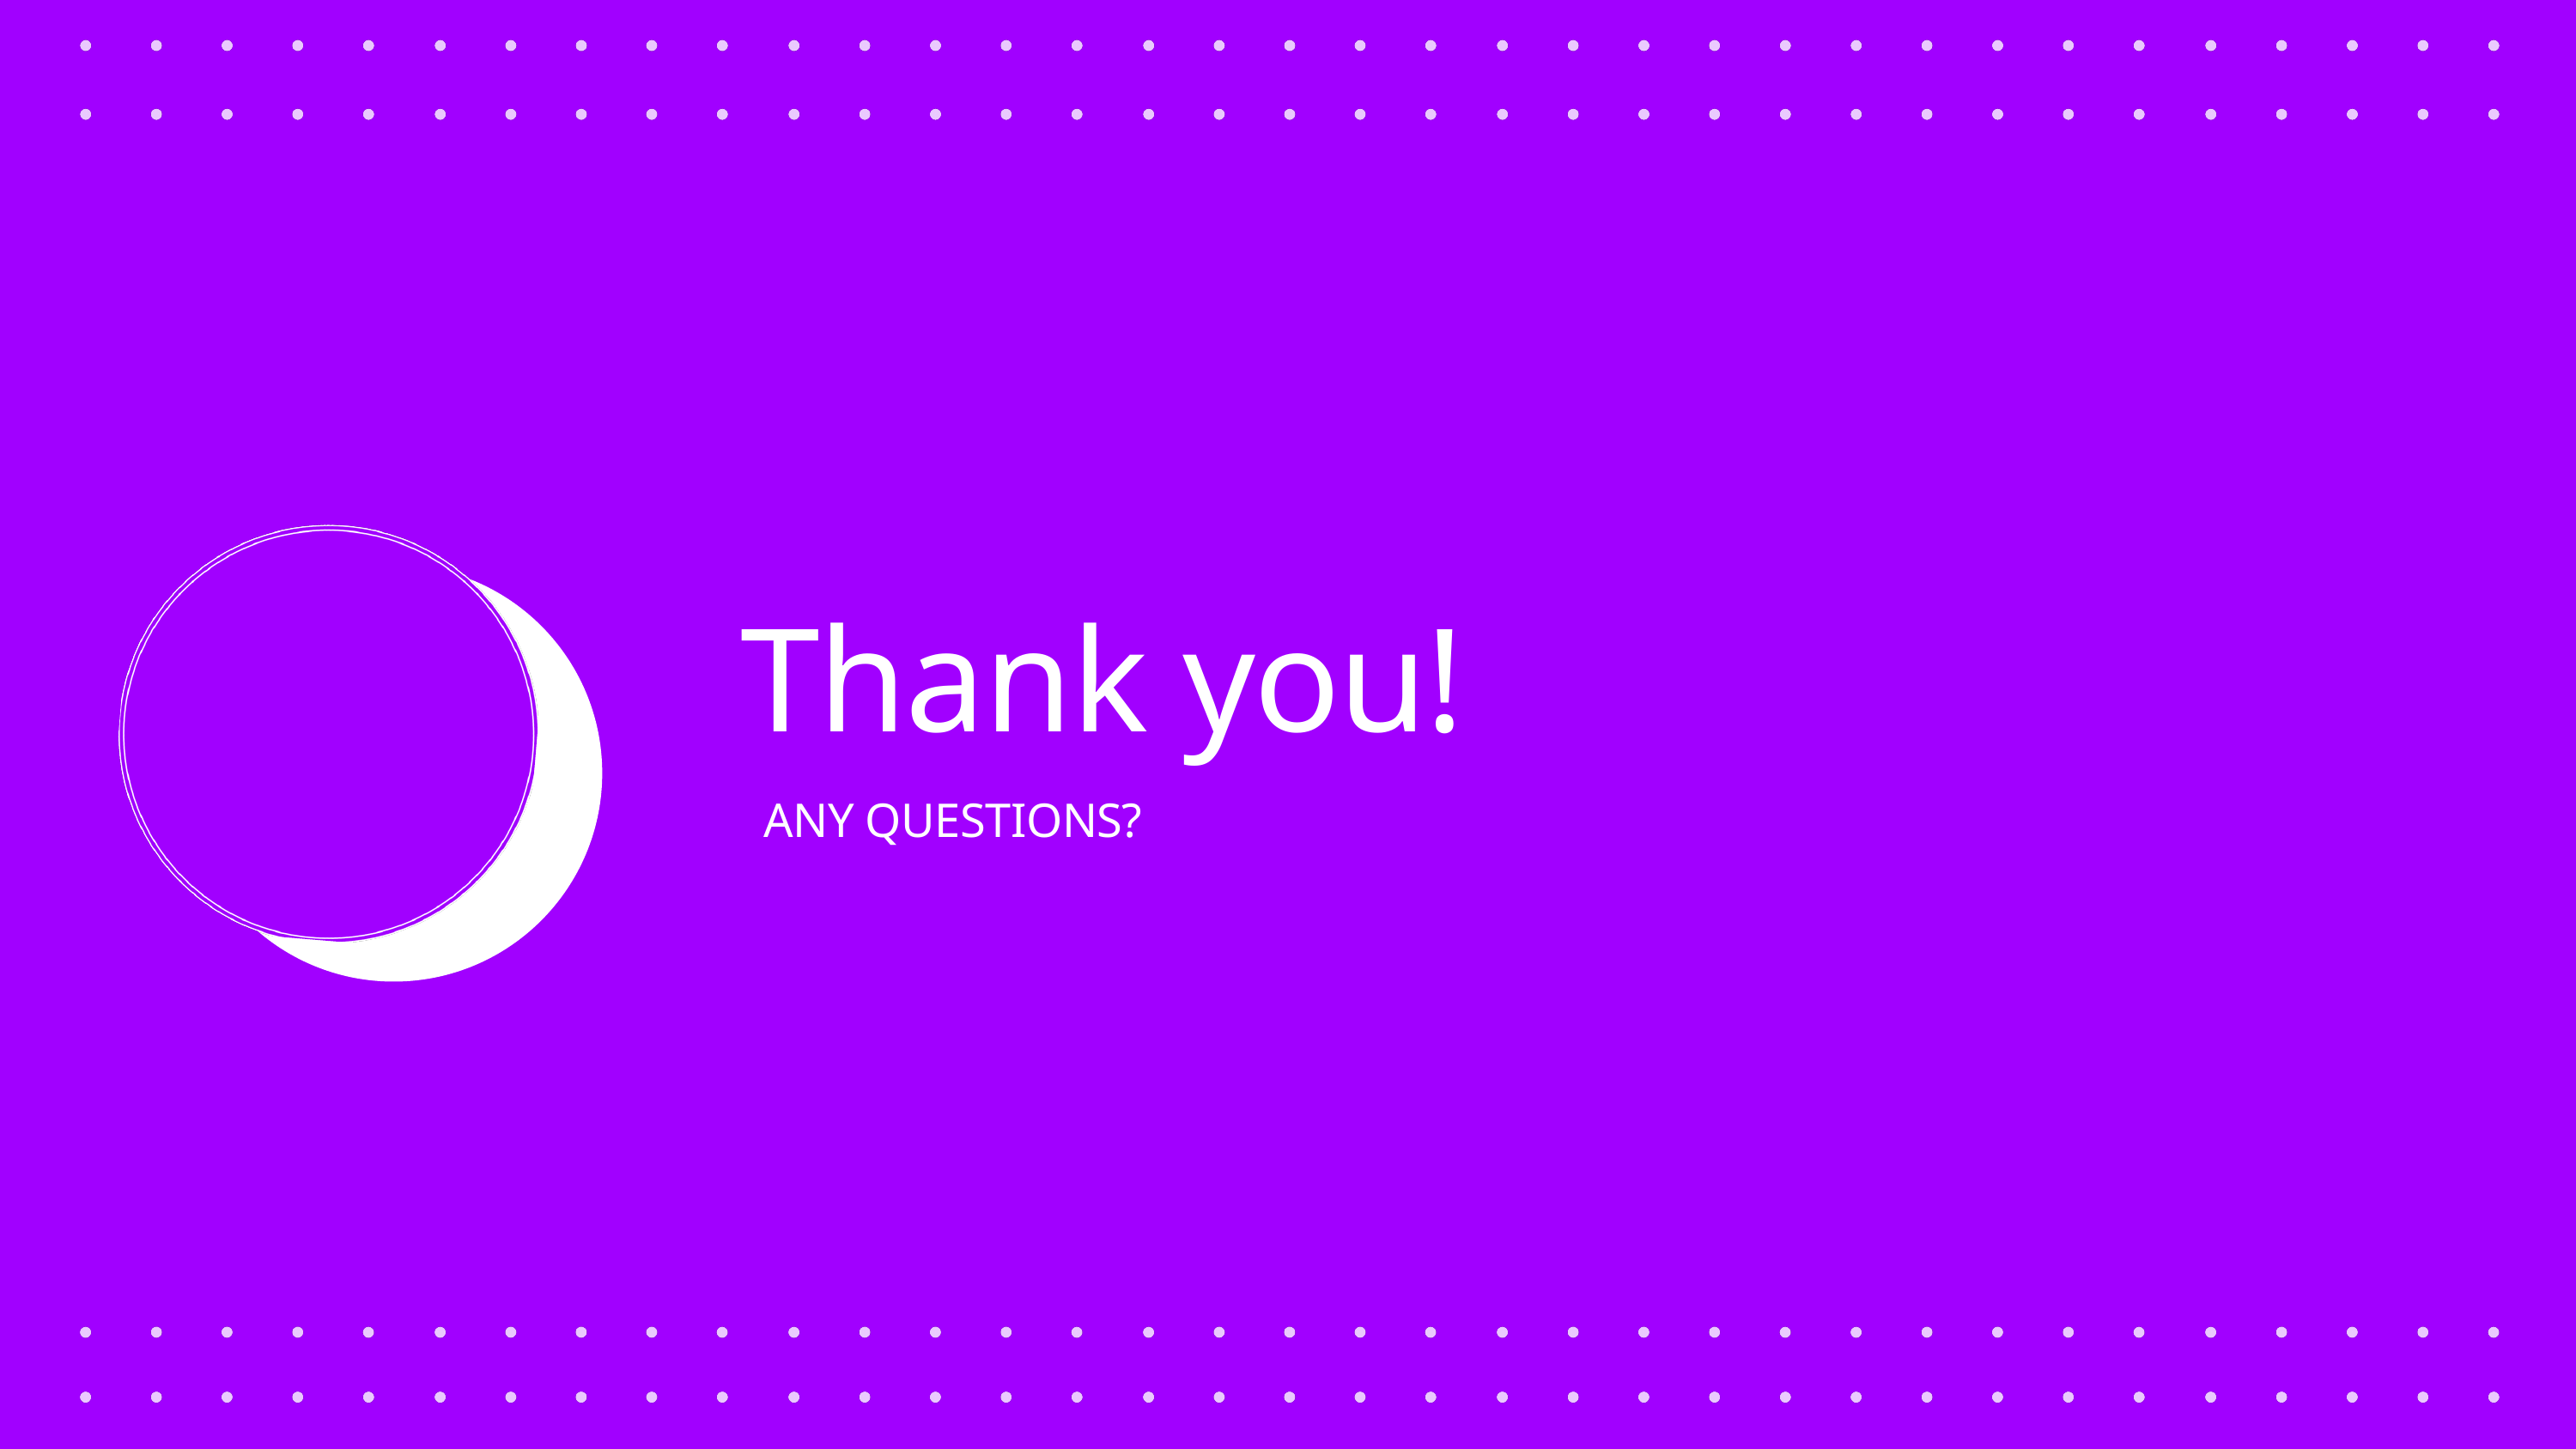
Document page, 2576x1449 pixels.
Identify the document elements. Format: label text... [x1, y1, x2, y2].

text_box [72, 1323, 2504, 1449]
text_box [72, 0, 2504, 124]
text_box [102, 506, 603, 982]
text_box ANY QUESTIONS? [763, 781, 1522, 847]
text_box Thank you! [657, 588, 1465, 761]
